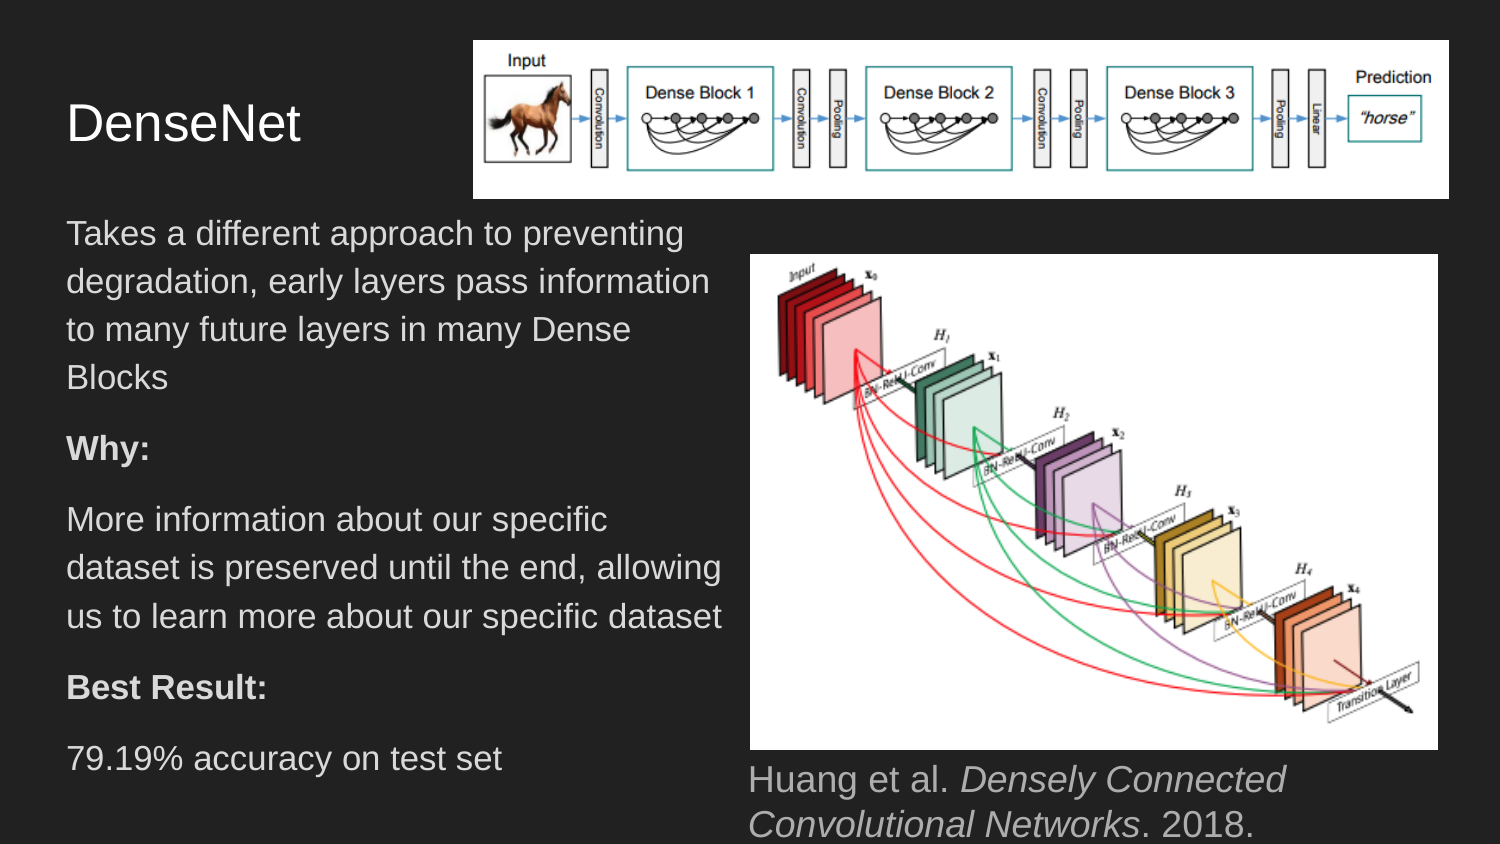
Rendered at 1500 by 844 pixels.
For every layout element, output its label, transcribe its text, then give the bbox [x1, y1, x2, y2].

picture [749, 254, 1439, 750]
text_box Huang et al. Densely Connected Convolutional Networks. 2018. [732, 739, 1455, 834]
list Takes a different approach to preventing degradation, early layers pass information to many future layers in many Dense Blocks Why: More information about our specific dataset is preserved until the end, allowing us to learn more about our specific dataset Best Result: 79.19% accuracy on test set [51, 189, 739, 806]
picture [473, 40, 1450, 199]
title DenseNet [51, 72, 468, 167]
